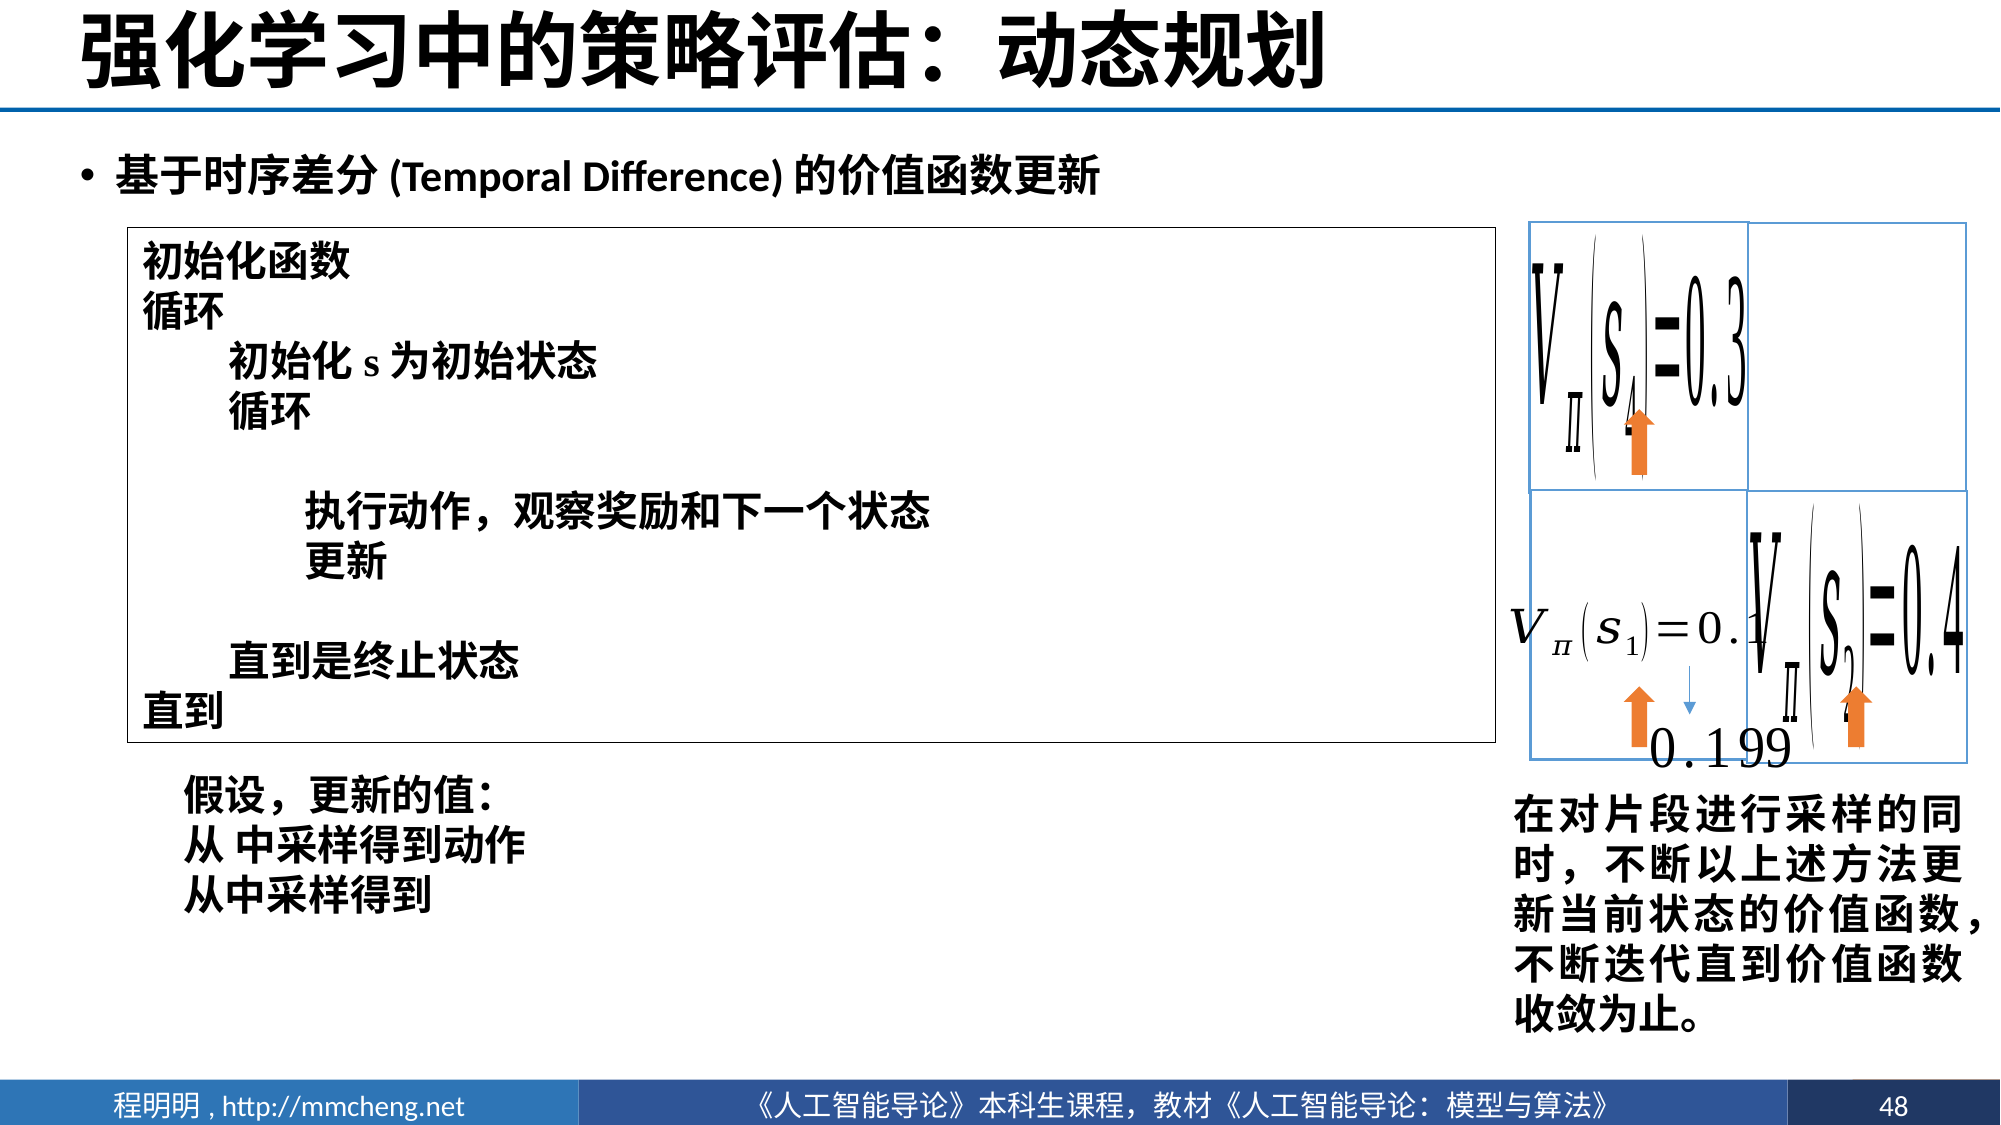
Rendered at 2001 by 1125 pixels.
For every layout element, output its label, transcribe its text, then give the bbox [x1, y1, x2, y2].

title 强化学习中的策略评估：动态规划 [64, 0, 2000, 110]
text_box [221, 522, 1029, 678]
list 基于时序差分(Temporal Difference)的价值函数更新 [64, 129, 1928, 208]
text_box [1508, 223, 1966, 762]
text_box 在对片段进行采样的同时，不断以上述方法更新当前状态的价值函数，不断迭代直到价值函数收敛为止。 [1498, 780, 1979, 1046]
